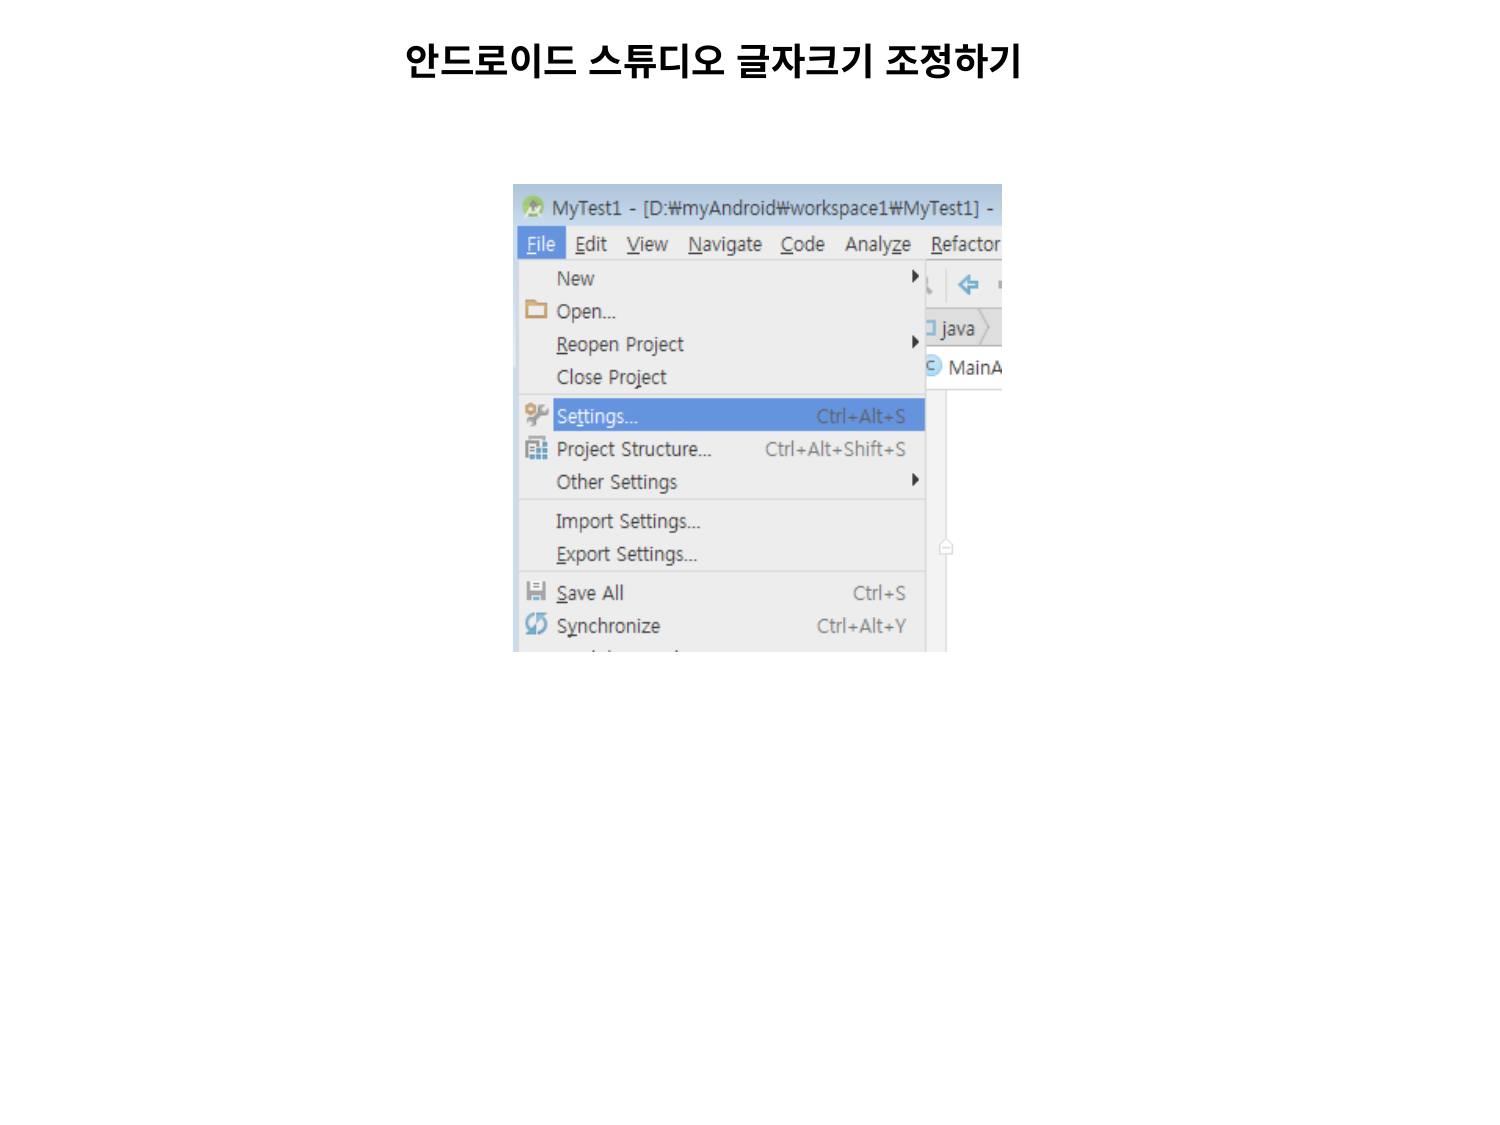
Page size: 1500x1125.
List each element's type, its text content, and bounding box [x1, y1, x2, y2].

picture [513, 184, 1002, 652]
text_box 안드로이드 스튜디오 글자크기 조정하기 [171, 30, 1258, 91]
